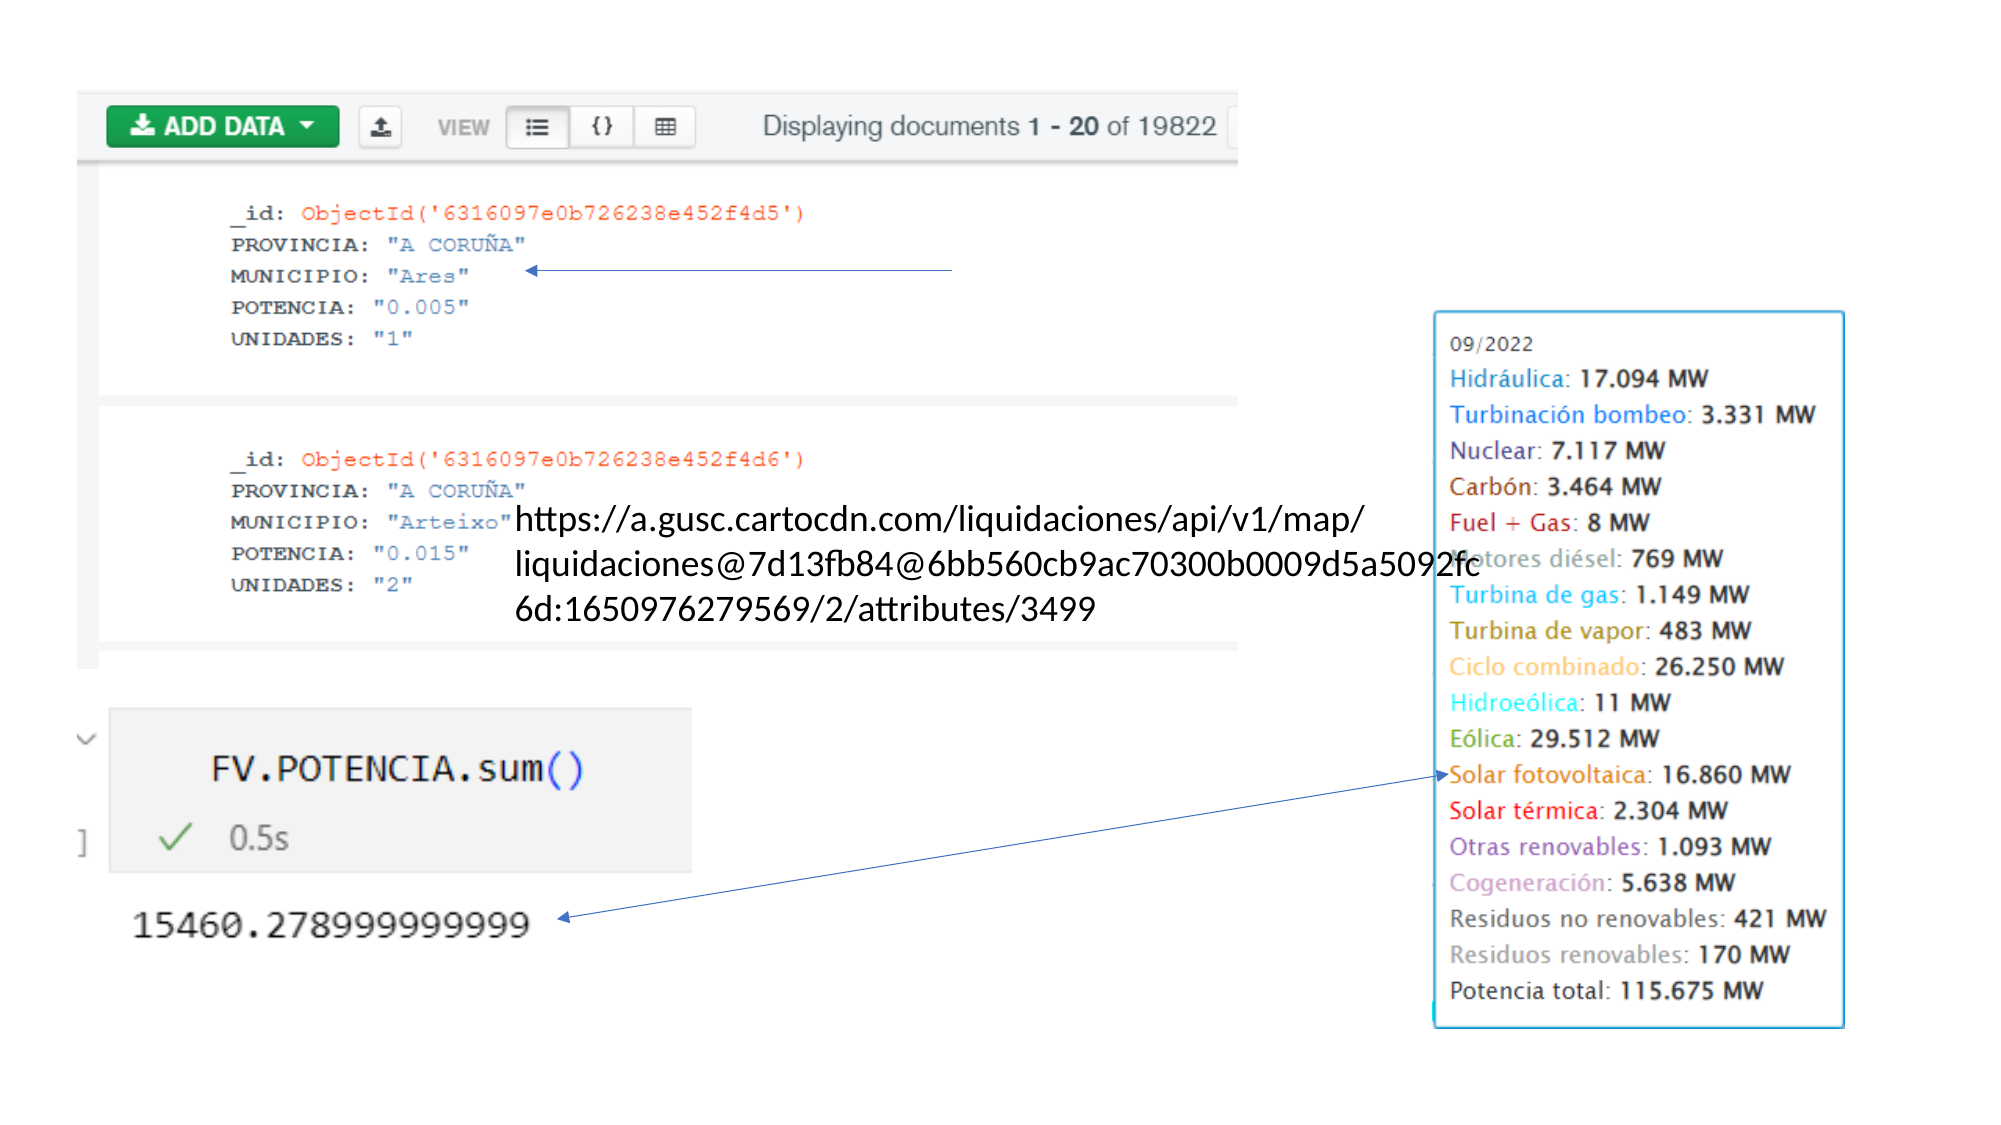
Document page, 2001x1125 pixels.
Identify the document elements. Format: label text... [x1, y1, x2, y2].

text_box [556, 773, 1449, 920]
text_box https://a.gusc.cartocdn.com/liquidaciones/api/v1/map/liquidaciones@7d13fb84@6bb560cb9ac70300b0009d5a5092fc6d:1650976279569/2/attributes/3499 [1238, 487, 1431, 637]
picture [1431, 309, 1845, 1029]
picture [77, 90, 1238, 975]
